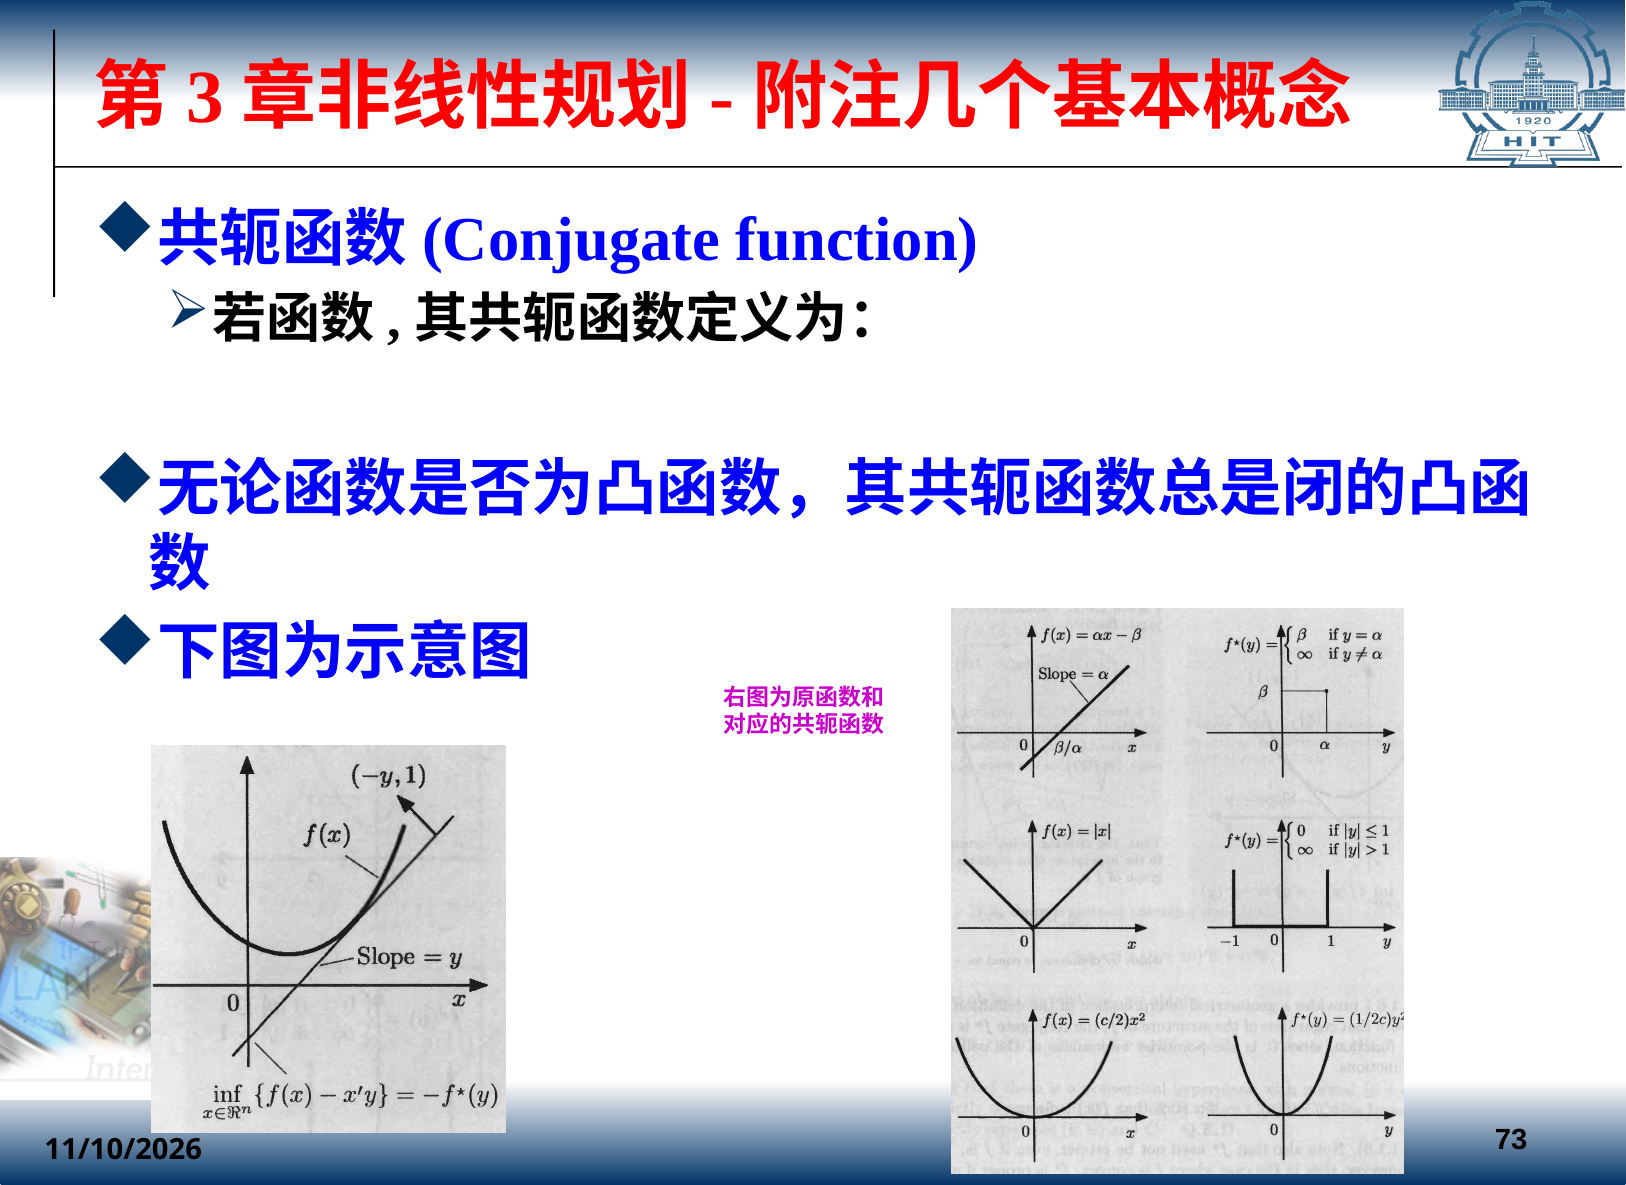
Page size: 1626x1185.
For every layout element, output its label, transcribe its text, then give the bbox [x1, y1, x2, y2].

picture [951, 608, 1404, 1174]
picture [0, 745, 506, 1134]
picture [1438, 1, 1626, 167]
text_box 右图为原函数和对应的共轭函数 [706, 674, 903, 745]
title 第3章非线性规划-附注几个基本概念 [78, 29, 1498, 155]
